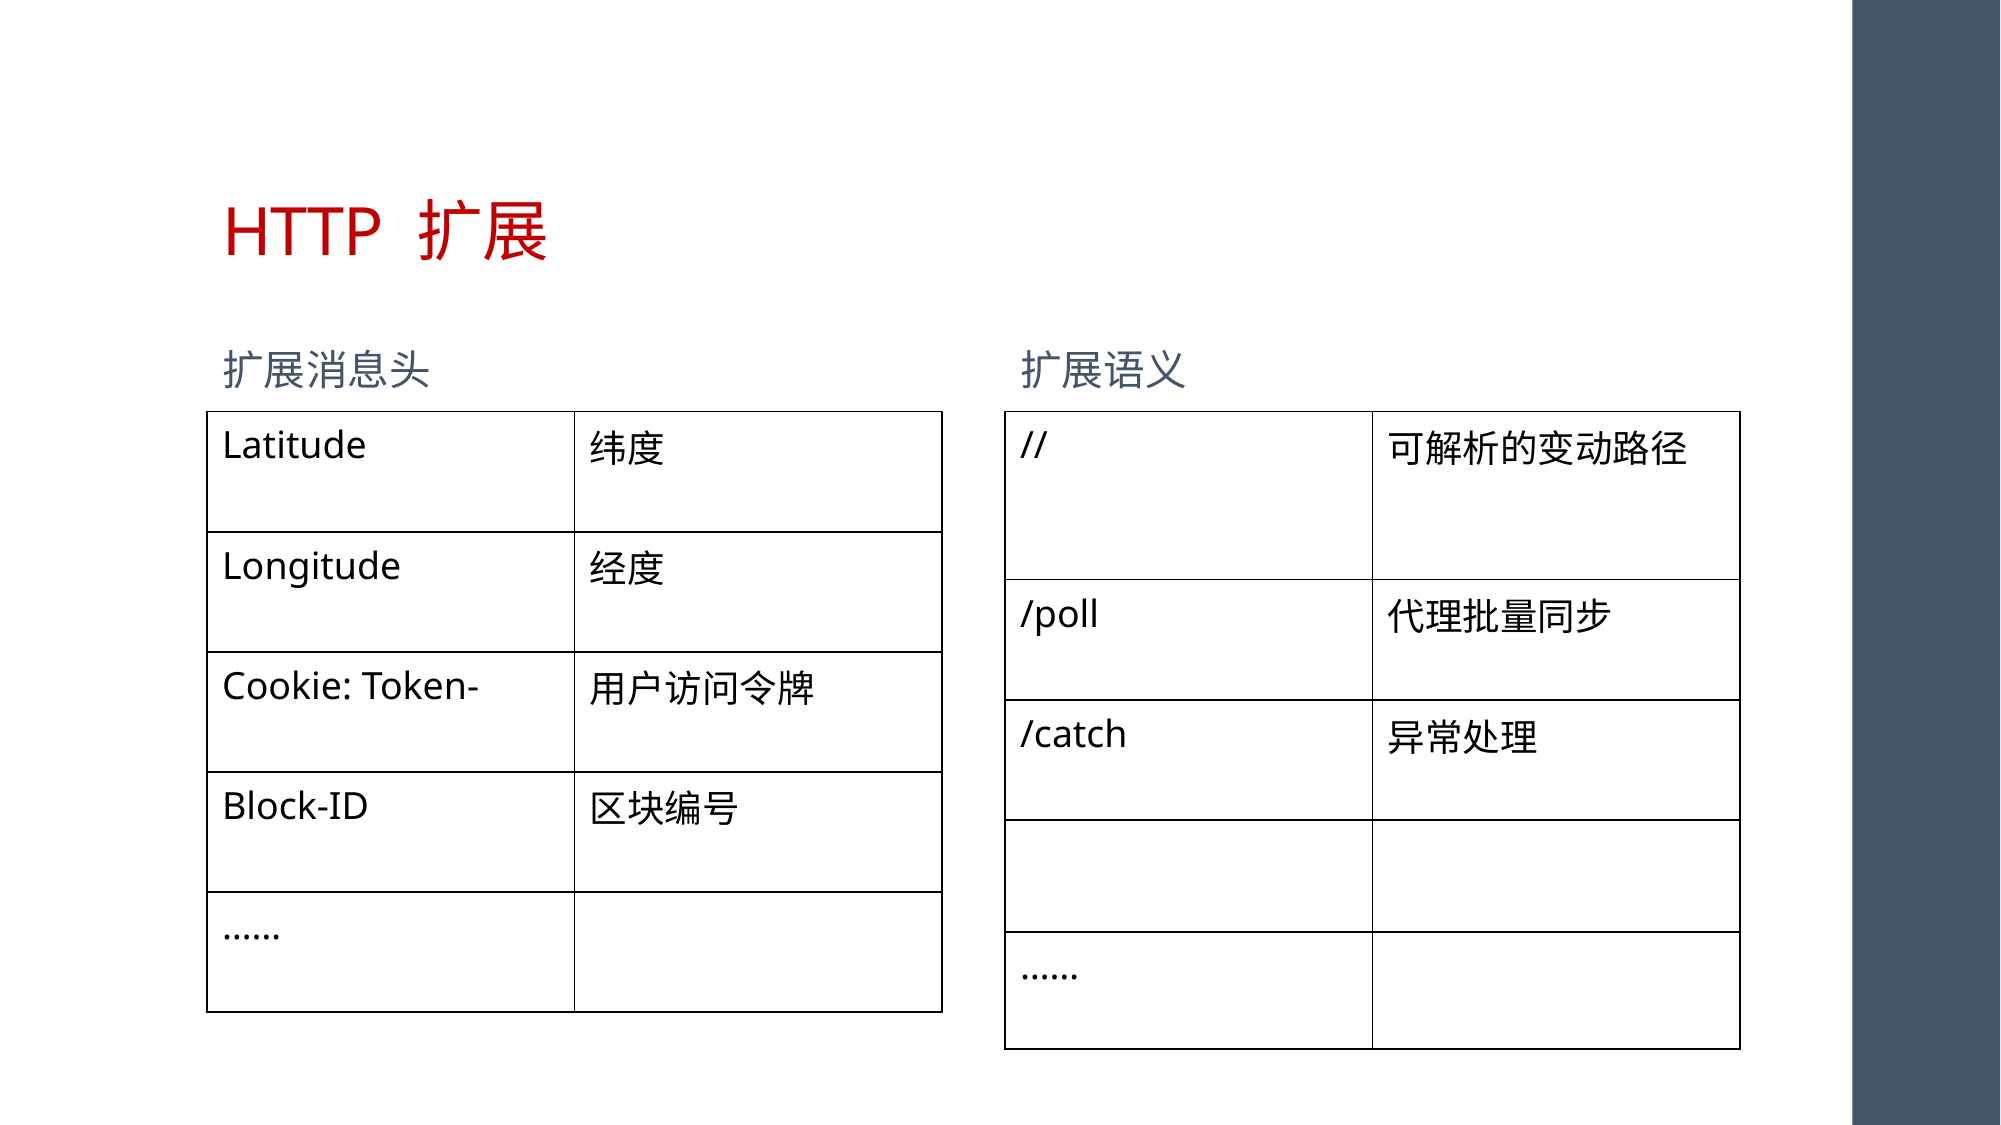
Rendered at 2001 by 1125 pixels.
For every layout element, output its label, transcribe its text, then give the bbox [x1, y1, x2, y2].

table_cell …… [208, 893, 574, 1011]
table_cell [1373, 933, 1739, 1048]
table_header Latitude [208, 412, 574, 531]
table_cell /catch [1006, 701, 1372, 819]
table_cell …… [1006, 933, 1372, 1048]
table_header // [1006, 412, 1372, 579]
table_header 可解析的变动路径 [1373, 412, 1739, 579]
table_cell 代理批量同步 [1373, 580, 1739, 699]
table_cell Cookie: Token- [208, 653, 574, 771]
table_cell [1006, 821, 1372, 931]
title HTTP 扩展 [206, 43, 1797, 278]
table_cell 区块编号 [575, 773, 941, 891]
table_cell /poll [1006, 580, 1372, 699]
table_cell [575, 893, 941, 1011]
table_cell 经度 [575, 533, 941, 651]
list 扩展语义 [1005, 282, 1740, 403]
table_cell Longitude [208, 533, 574, 651]
table_header 纬度 [575, 412, 941, 531]
table_cell [1373, 821, 1739, 931]
table_cell Block-ID [208, 773, 574, 891]
list 扩展消息头 [206, 282, 942, 403]
table_cell 用户访问令牌 [575, 653, 941, 771]
table_cell 异常处理 [1373, 701, 1739, 819]
